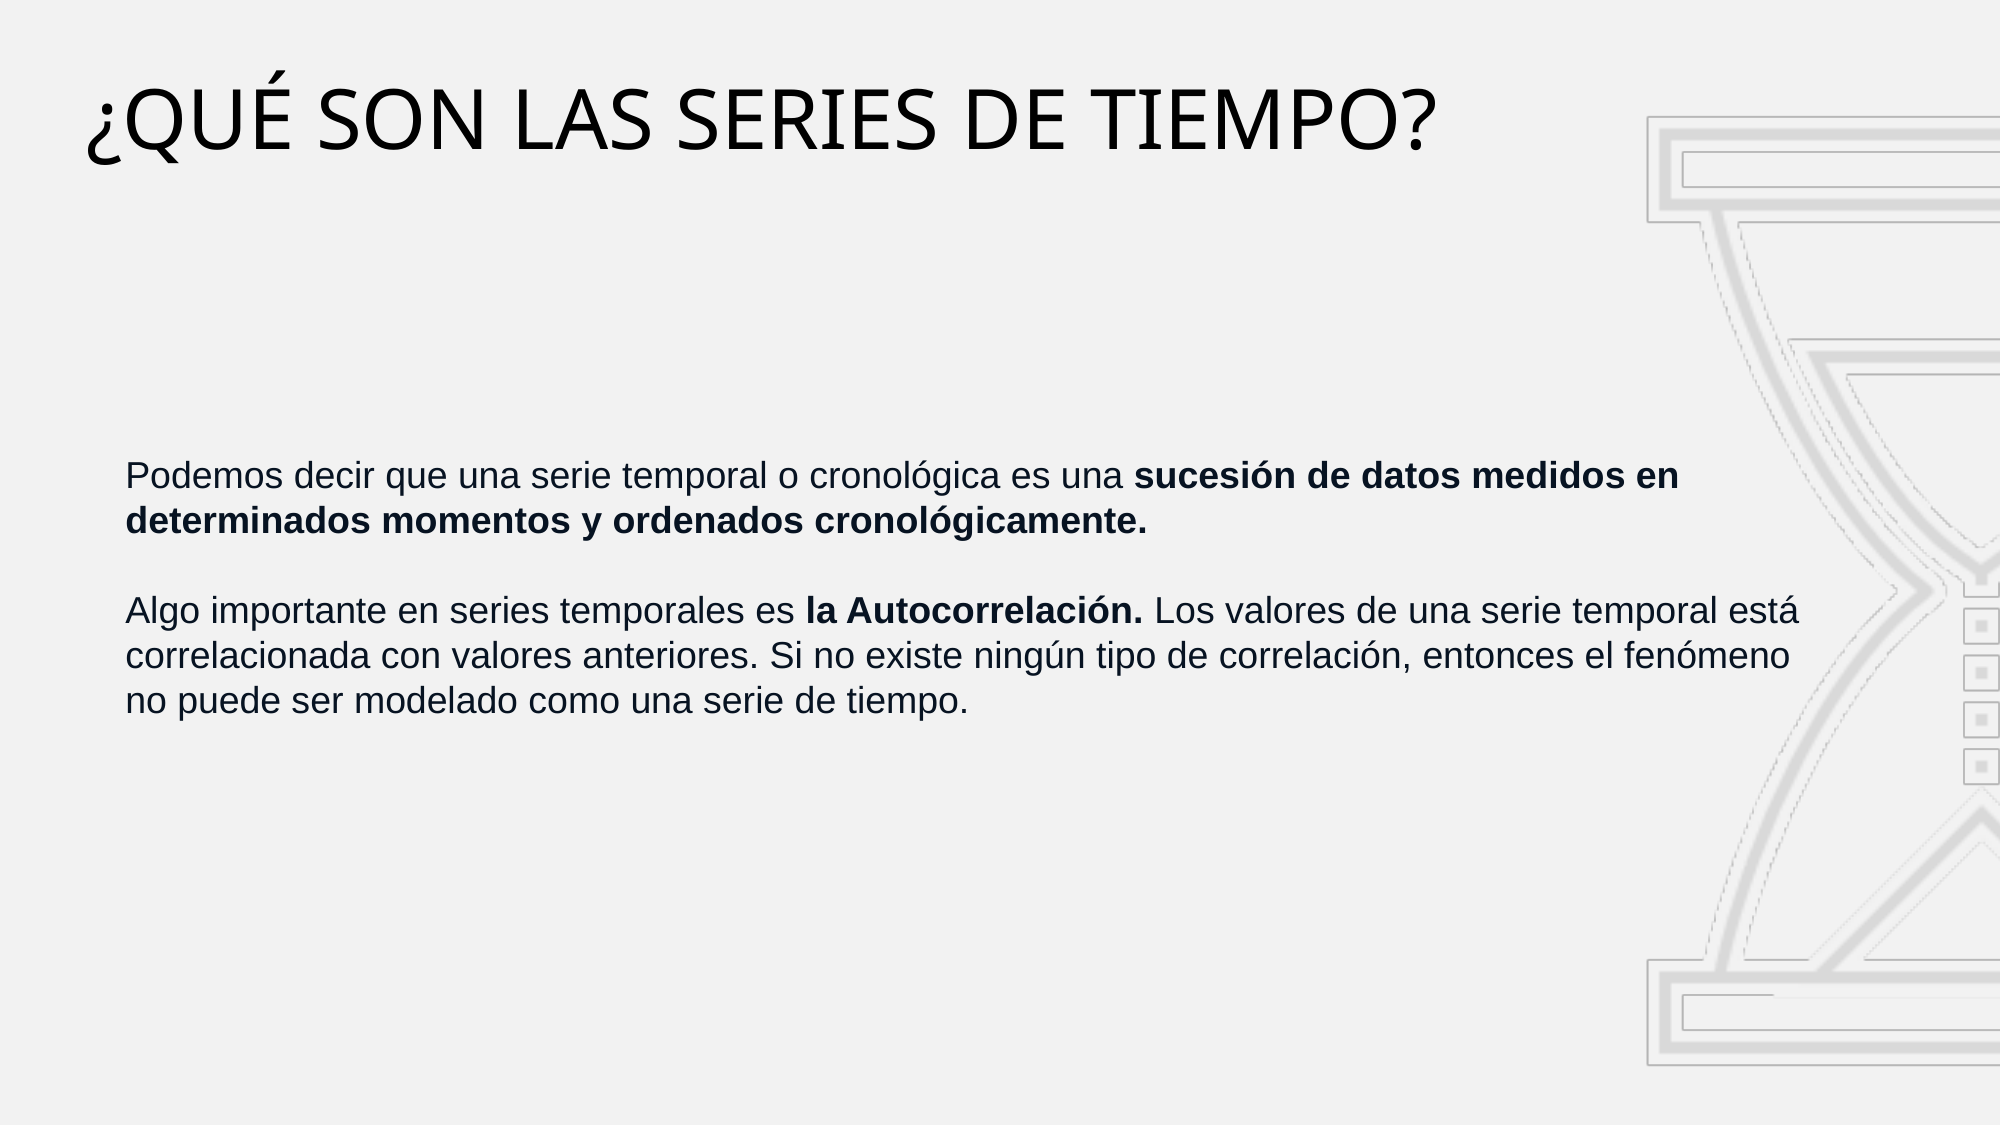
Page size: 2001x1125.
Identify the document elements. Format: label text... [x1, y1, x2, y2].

text_box ¿QUÉ SON LAS SERIES DE TIEMPO? [71, 58, 1415, 174]
text_box Podemos decir que una serie temporal o cronológica es una sucesión de datos medidos en determinados momentos y ordenados cronológicamente. Algo importante en series temporales es la Autocorrelación. Los valores de una serie temporal está correlacionada con valores anteriores. Si no existe ningún tipo de correlación, entonces el fenómeno no puede ser modelado como una serie de tiempo. [110, 443, 1415, 793]
picture [1420, 29, 2000, 1125]
